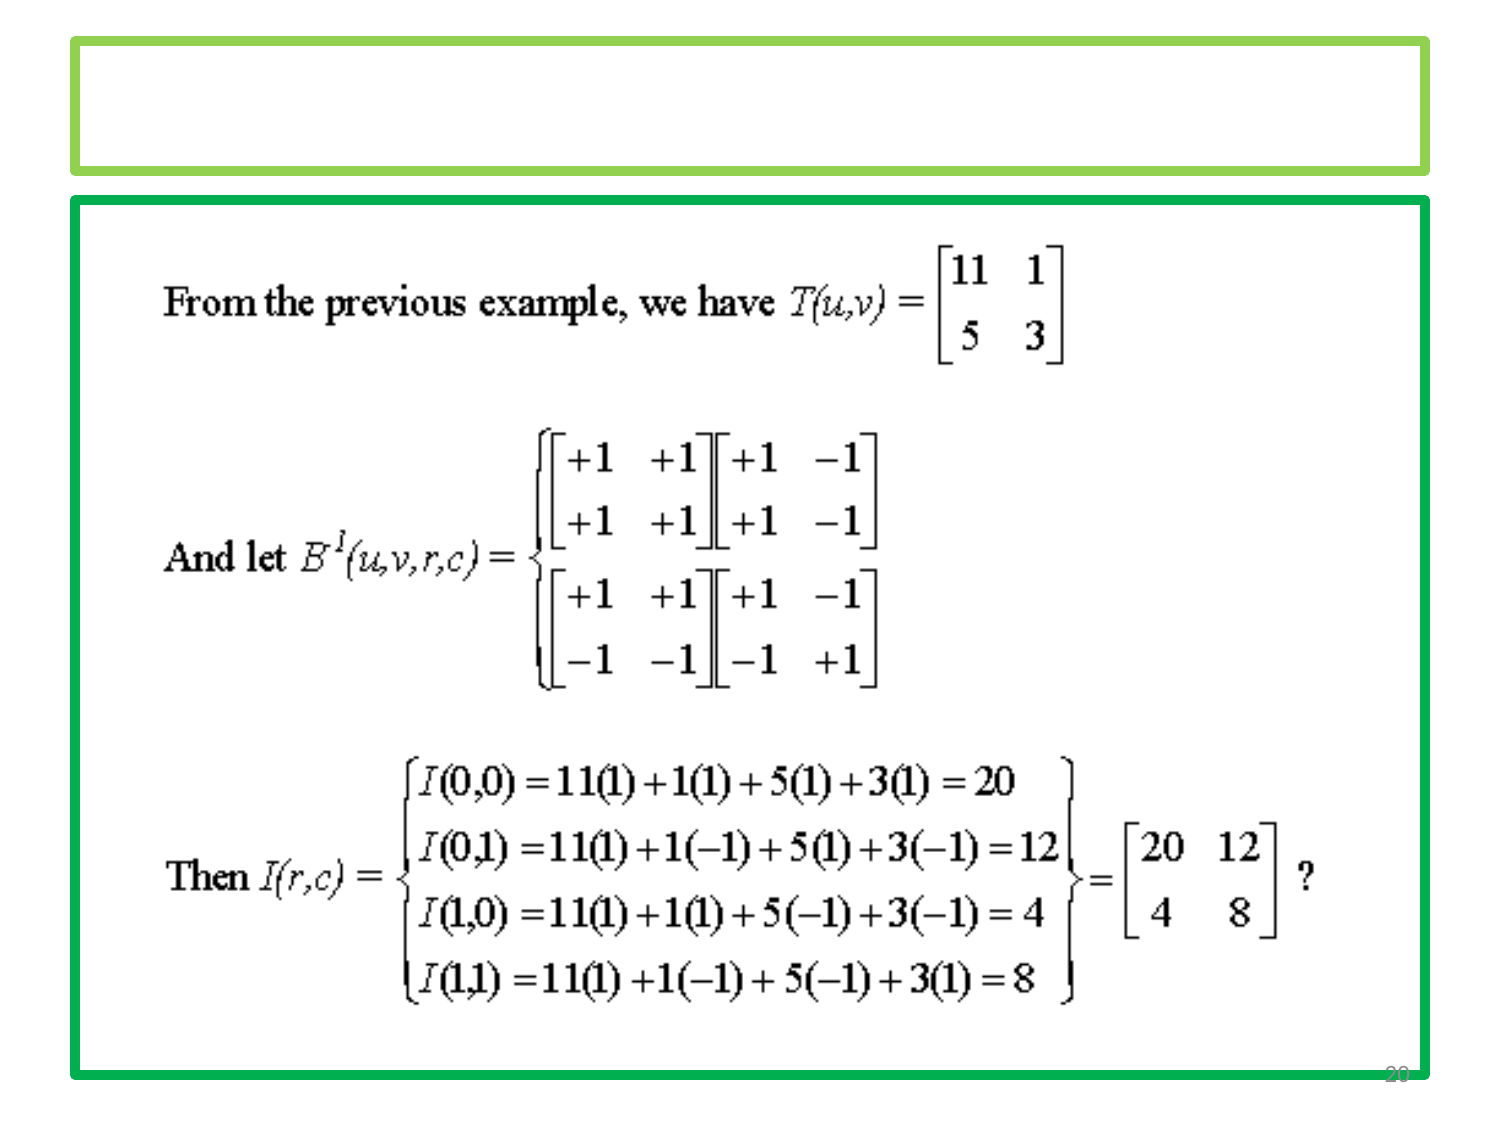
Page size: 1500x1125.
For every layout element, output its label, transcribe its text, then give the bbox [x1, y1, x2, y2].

picture [140, 224, 1341, 1055]
text_box [75, 41, 1425, 171]
text_box [75, 199, 1425, 1075]
text_box 20 [1074, 1042, 1425, 1103]
